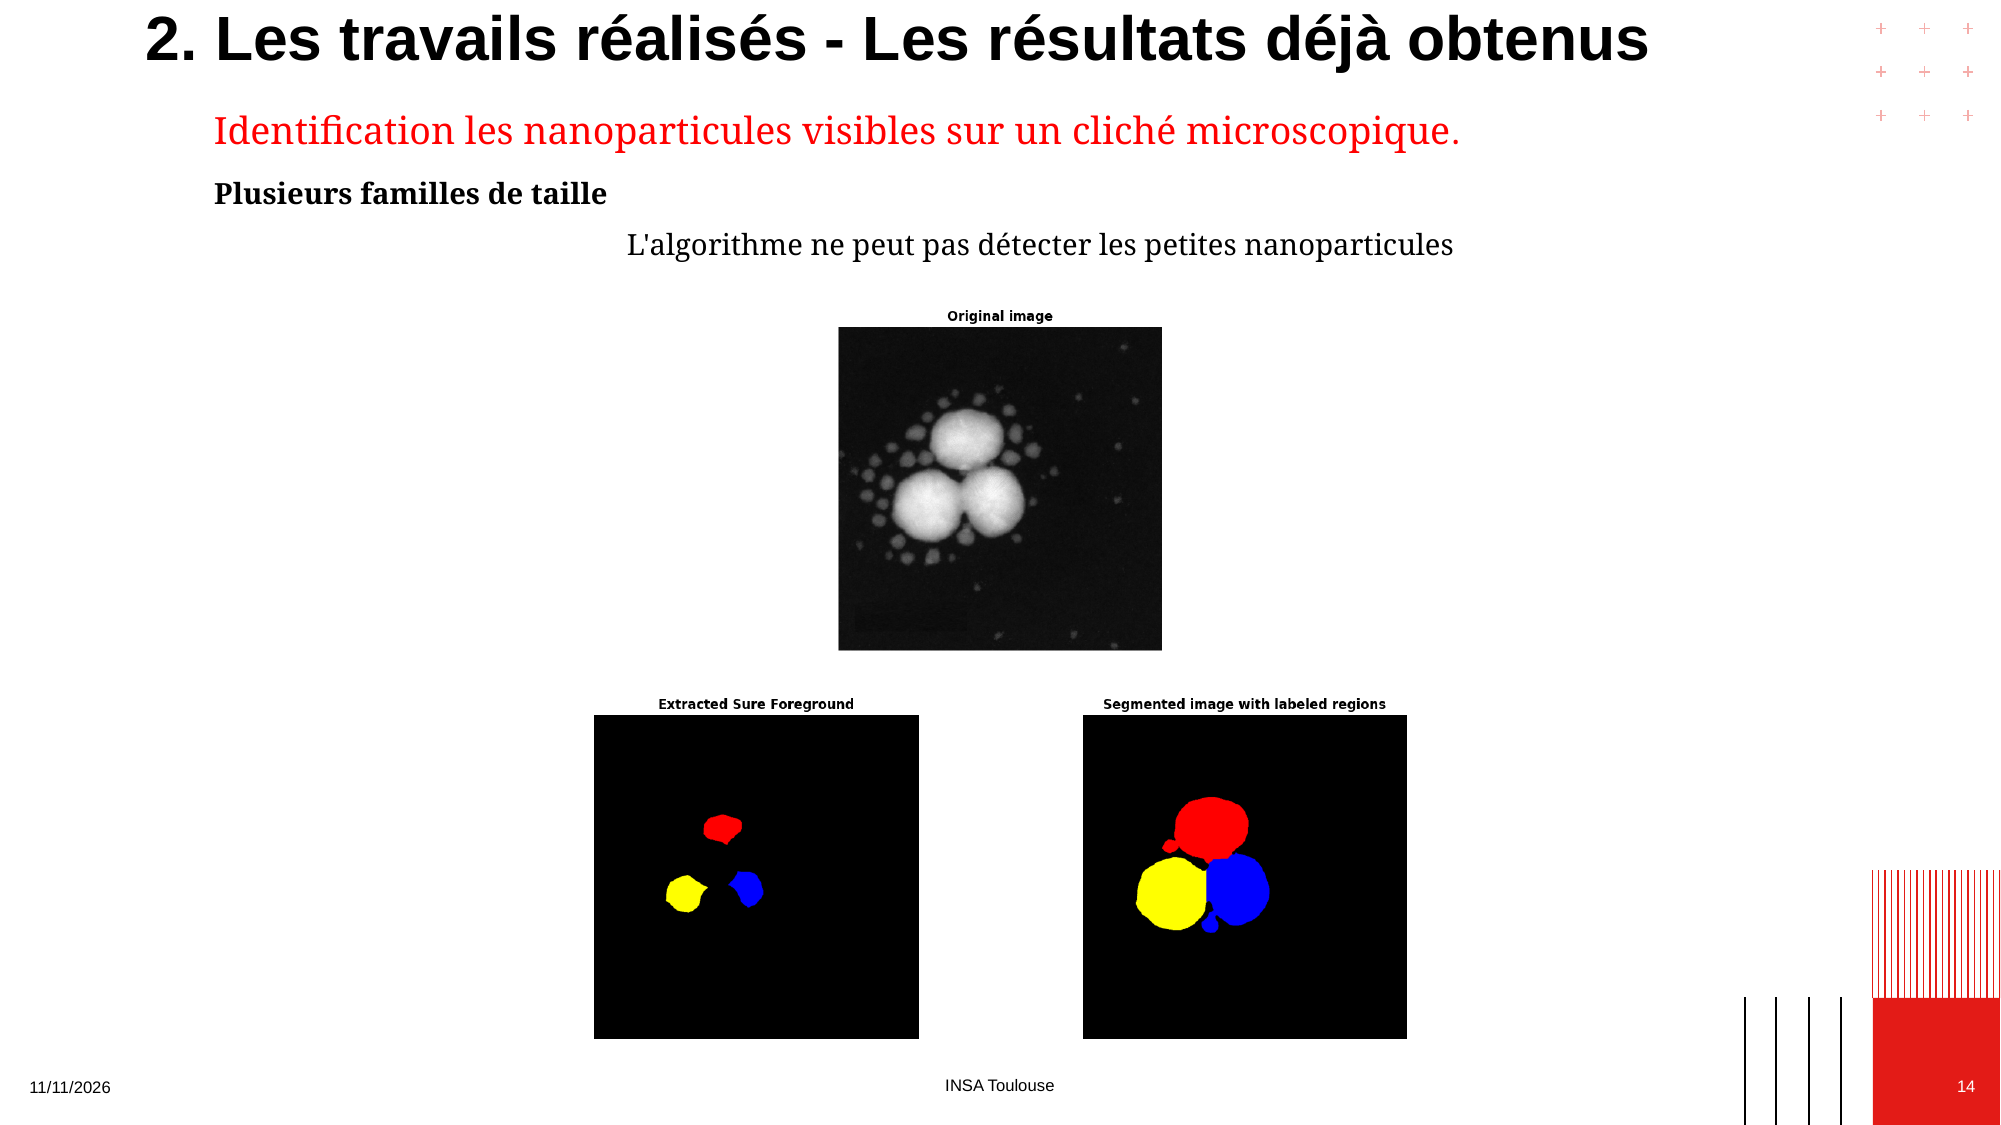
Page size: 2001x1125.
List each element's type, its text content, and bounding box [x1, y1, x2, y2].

slide_number 14 [1531, 1065, 1982, 1106]
footer INSA Toulouse [662, 1064, 1338, 1105]
text_box Identification les nanoparticules visibles sur un cliché microscopique. [198, 99, 1854, 205]
text_box L'algorithme ne peut pas détecter les petites nanoparticules [611, 218, 1570, 269]
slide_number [23, 1066, 474, 1107]
title 2. Les travails réalisés - Les résultats déjà obtenus [145, 6, 1854, 112]
picture [586, 302, 1414, 1046]
text_box Plusieurs familles de taille [199, 168, 1157, 219]
